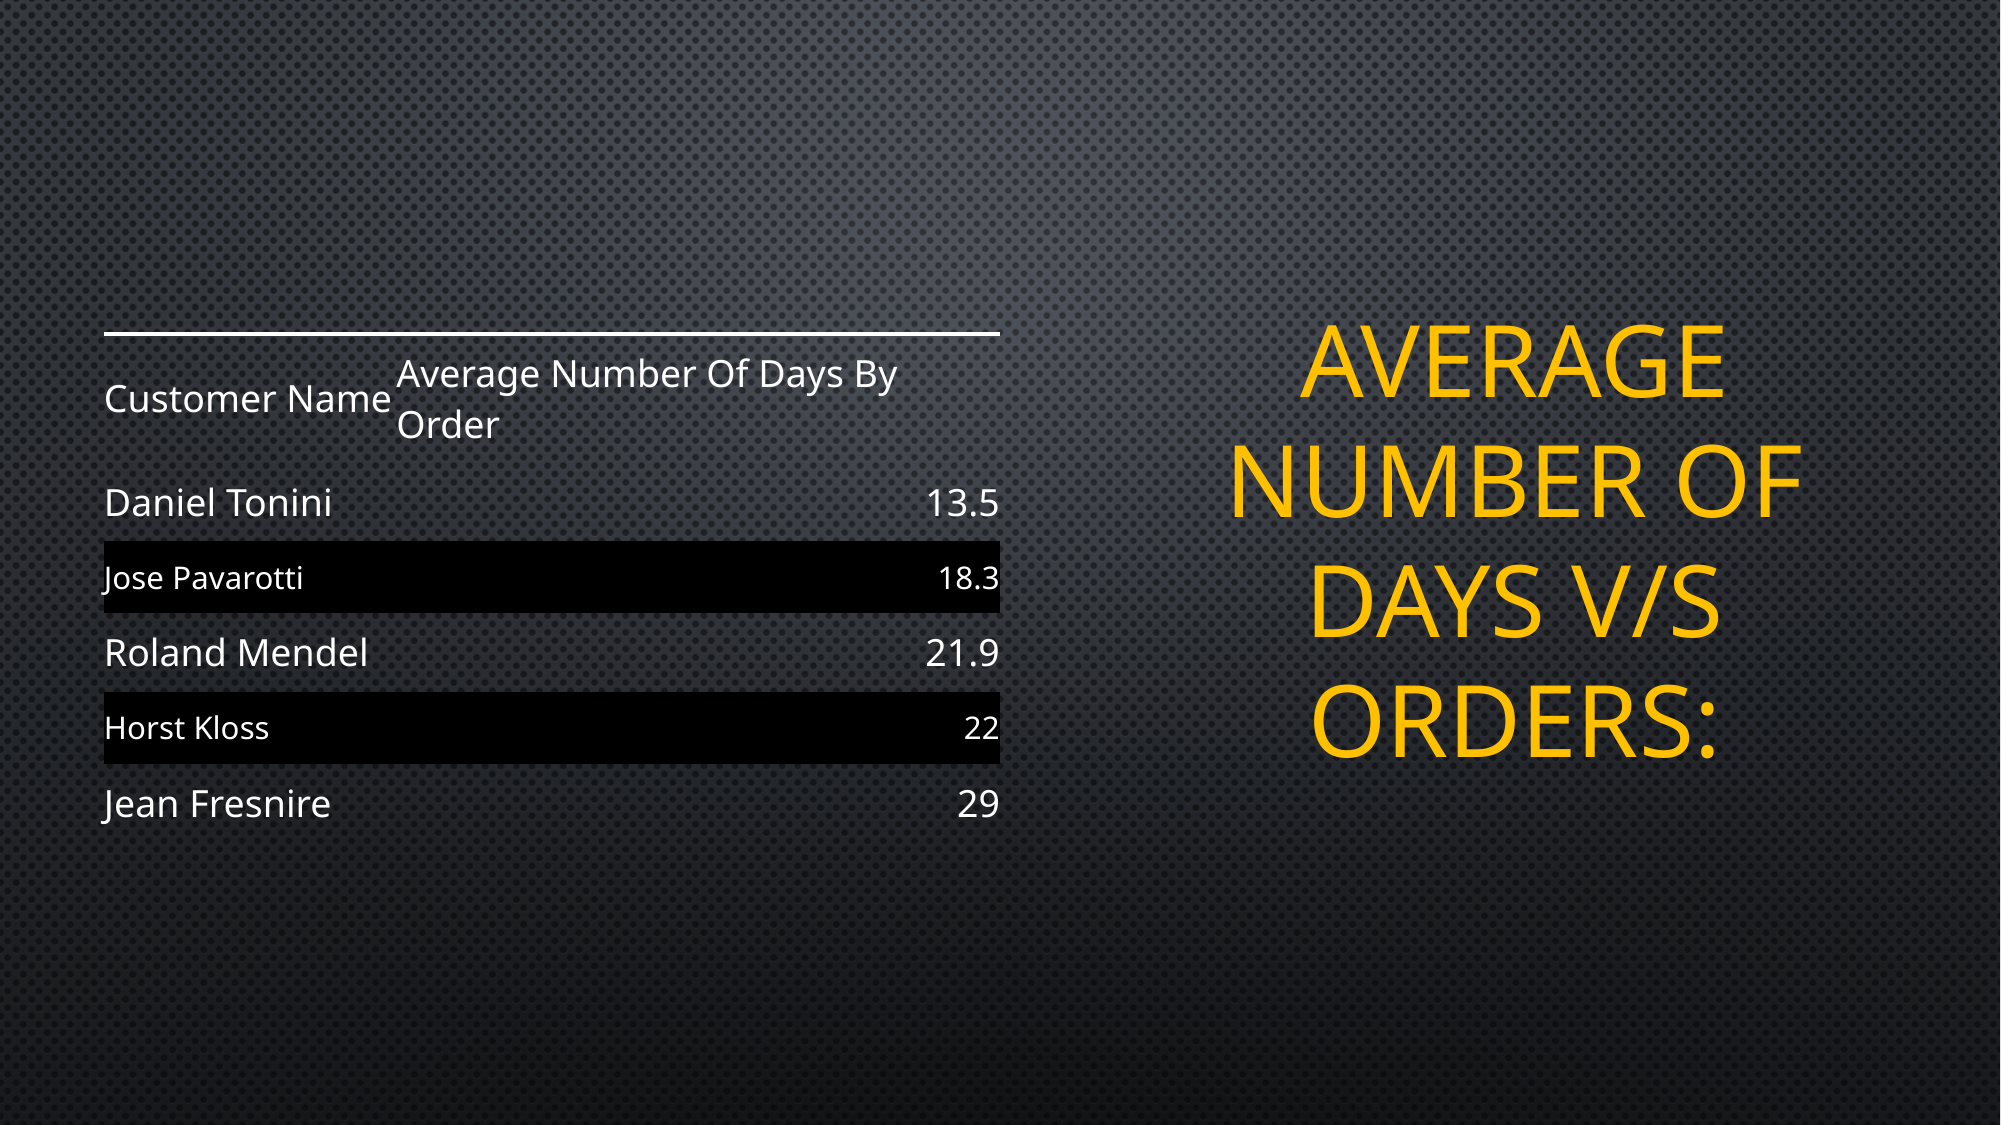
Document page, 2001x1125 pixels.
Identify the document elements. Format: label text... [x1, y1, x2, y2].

table_cell 22 [396, 692, 1000, 764]
table_cell Roland Mendel [104, 613, 396, 692]
table_cell 13.5 [396, 463, 1000, 541]
table_cell 18.3 [396, 541, 1000, 613]
title Average number of days v/s orders: [1121, 92, 1909, 785]
table_cell Daniel Tonini [104, 463, 396, 541]
table_cell Jean Fresnire [104, 764, 396, 842]
table_cell 21.9 [396, 613, 1000, 692]
table_cell Jose Pavarotti [104, 541, 396, 613]
table_cell 29 [396, 764, 1000, 842]
table_header Average Number Of Days By Order [396, 336, 1000, 463]
table_cell Horst Kloss [104, 692, 396, 764]
table_header Customer Name [104, 336, 396, 463]
